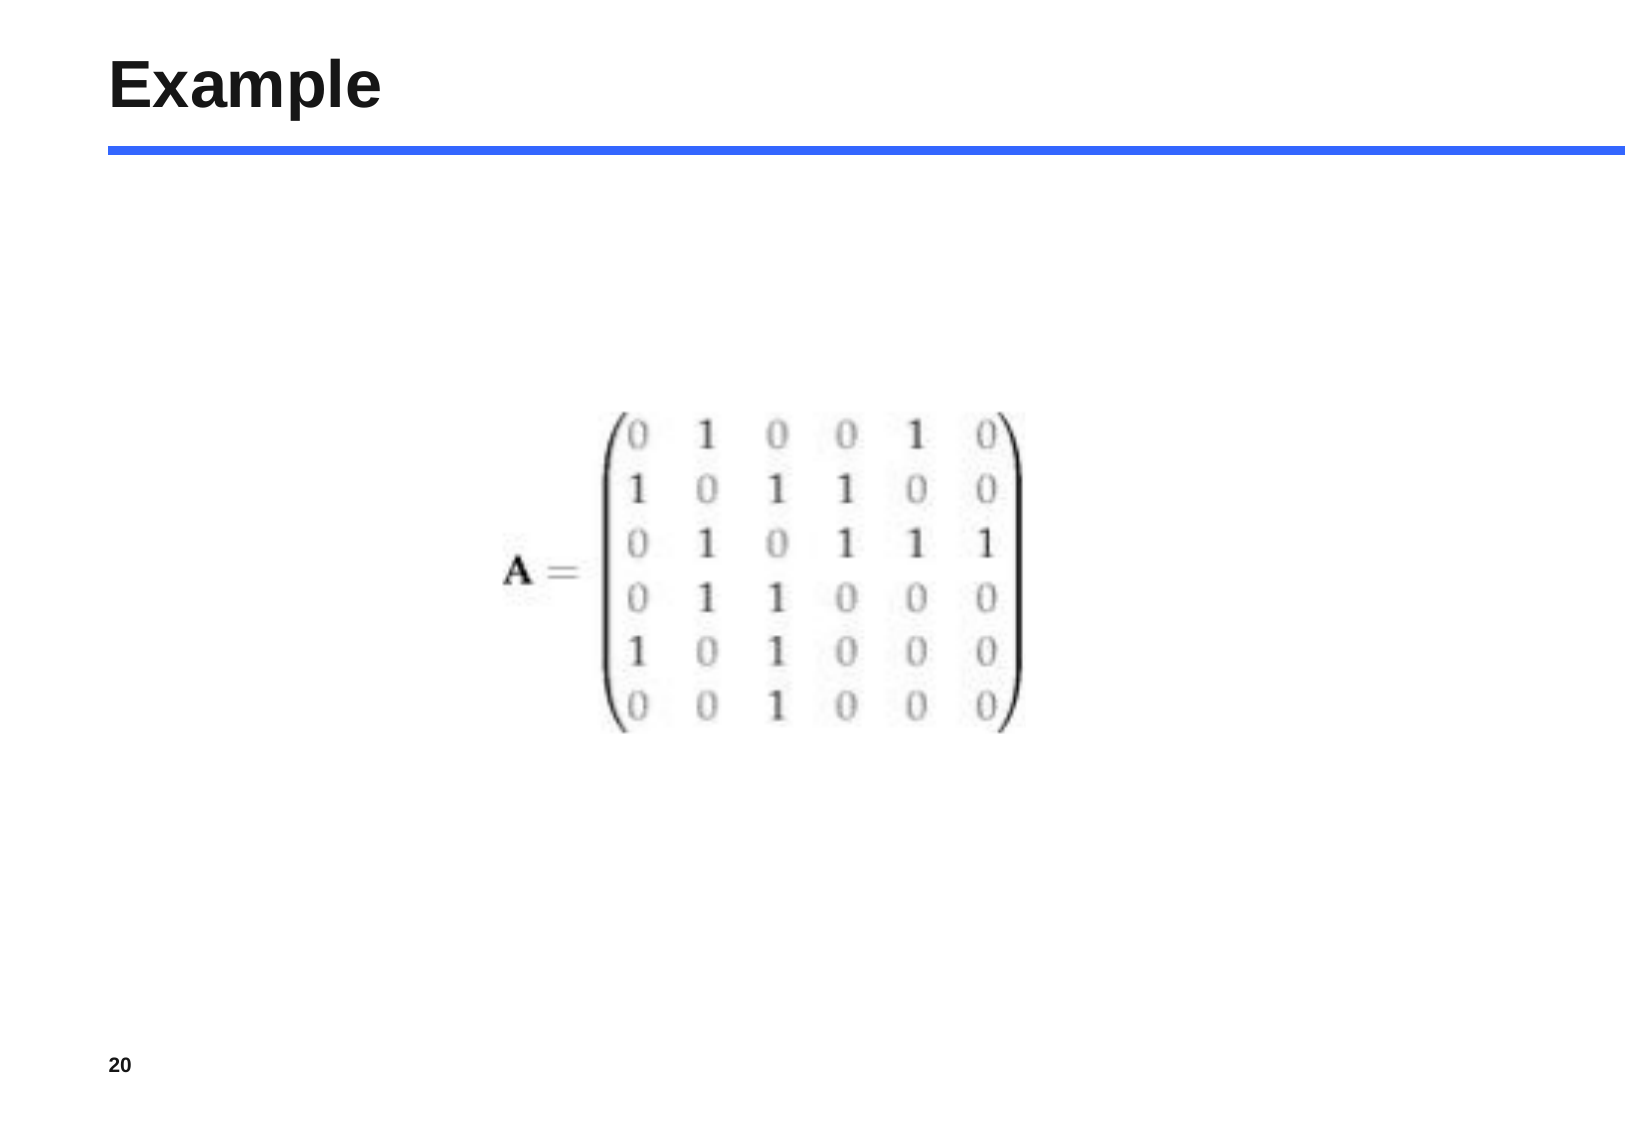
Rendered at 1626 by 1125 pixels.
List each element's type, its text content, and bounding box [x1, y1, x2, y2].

title Example [108, 30, 1558, 131]
slide_number 20 [108, 1051, 188, 1077]
picture [501, 374, 1026, 749]
